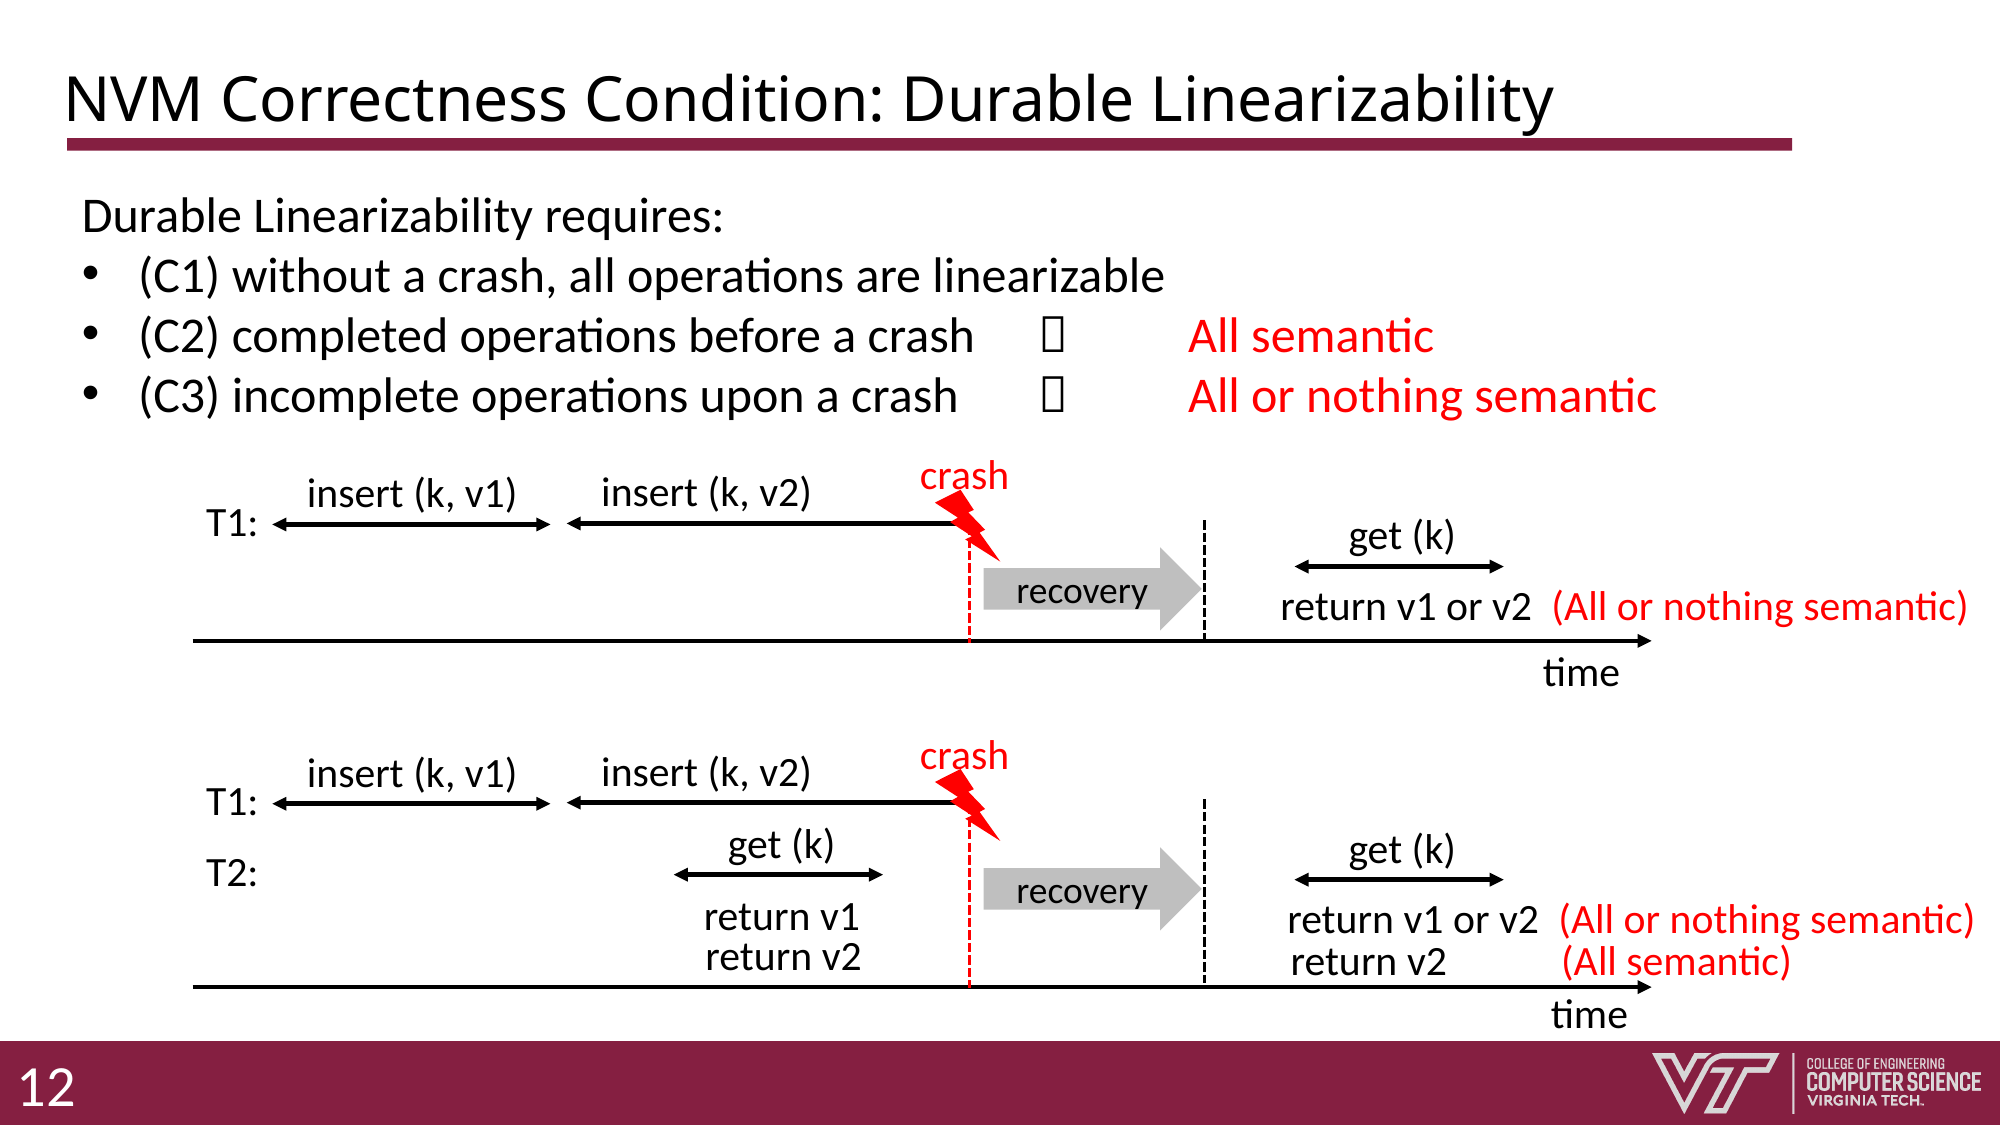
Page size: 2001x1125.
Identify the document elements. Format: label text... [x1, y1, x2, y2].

text_box T2: [188, 837, 277, 903]
text_box insert (k, v2) [582, 737, 831, 802]
slide_number 12 [0, 1053, 91, 1114]
text_box return v2 (All semantic) [1275, 926, 2000, 992]
text_box return v2 [614, 921, 953, 987]
text_box return v1 [613, 880, 951, 946]
text_box recovery [982, 544, 1203, 634]
text_box time [1528, 992, 1651, 1044]
text_box return v1 or v2 (All or nothing semantic) [1265, 571, 1989, 637]
text_box insert (k, v2) [582, 457, 831, 523]
text_box T1: [188, 766, 277, 832]
title NVM Correctness Condition: Durable Linearizability [48, 59, 1774, 144]
text_box get (k) [1278, 500, 1527, 566]
text_box [938, 506, 1002, 563]
text_box insert (k, v1) [288, 738, 537, 803]
text_box [937, 785, 1002, 842]
text_box return v1 or v2 (All or nothing semantic) [1272, 884, 1996, 950]
text_box get (k) [1278, 814, 1527, 879]
text_box crash [902, 720, 1027, 785]
text_box get (k) [657, 809, 906, 874]
text_box Durable Linearizability requires: (C1) without a crash, all operations are linearizable (C2) completed operations before a crash  All semantic (C3) incomplete operations upon a crash  All or nothing semantic [67, 175, 1954, 430]
text_box crash [902, 440, 1027, 506]
text_box recovery [982, 844, 1203, 934]
text_box insert (k, v1) [288, 458, 537, 524]
text_box time [1520, 641, 1643, 703]
text_box T1: [188, 487, 277, 553]
